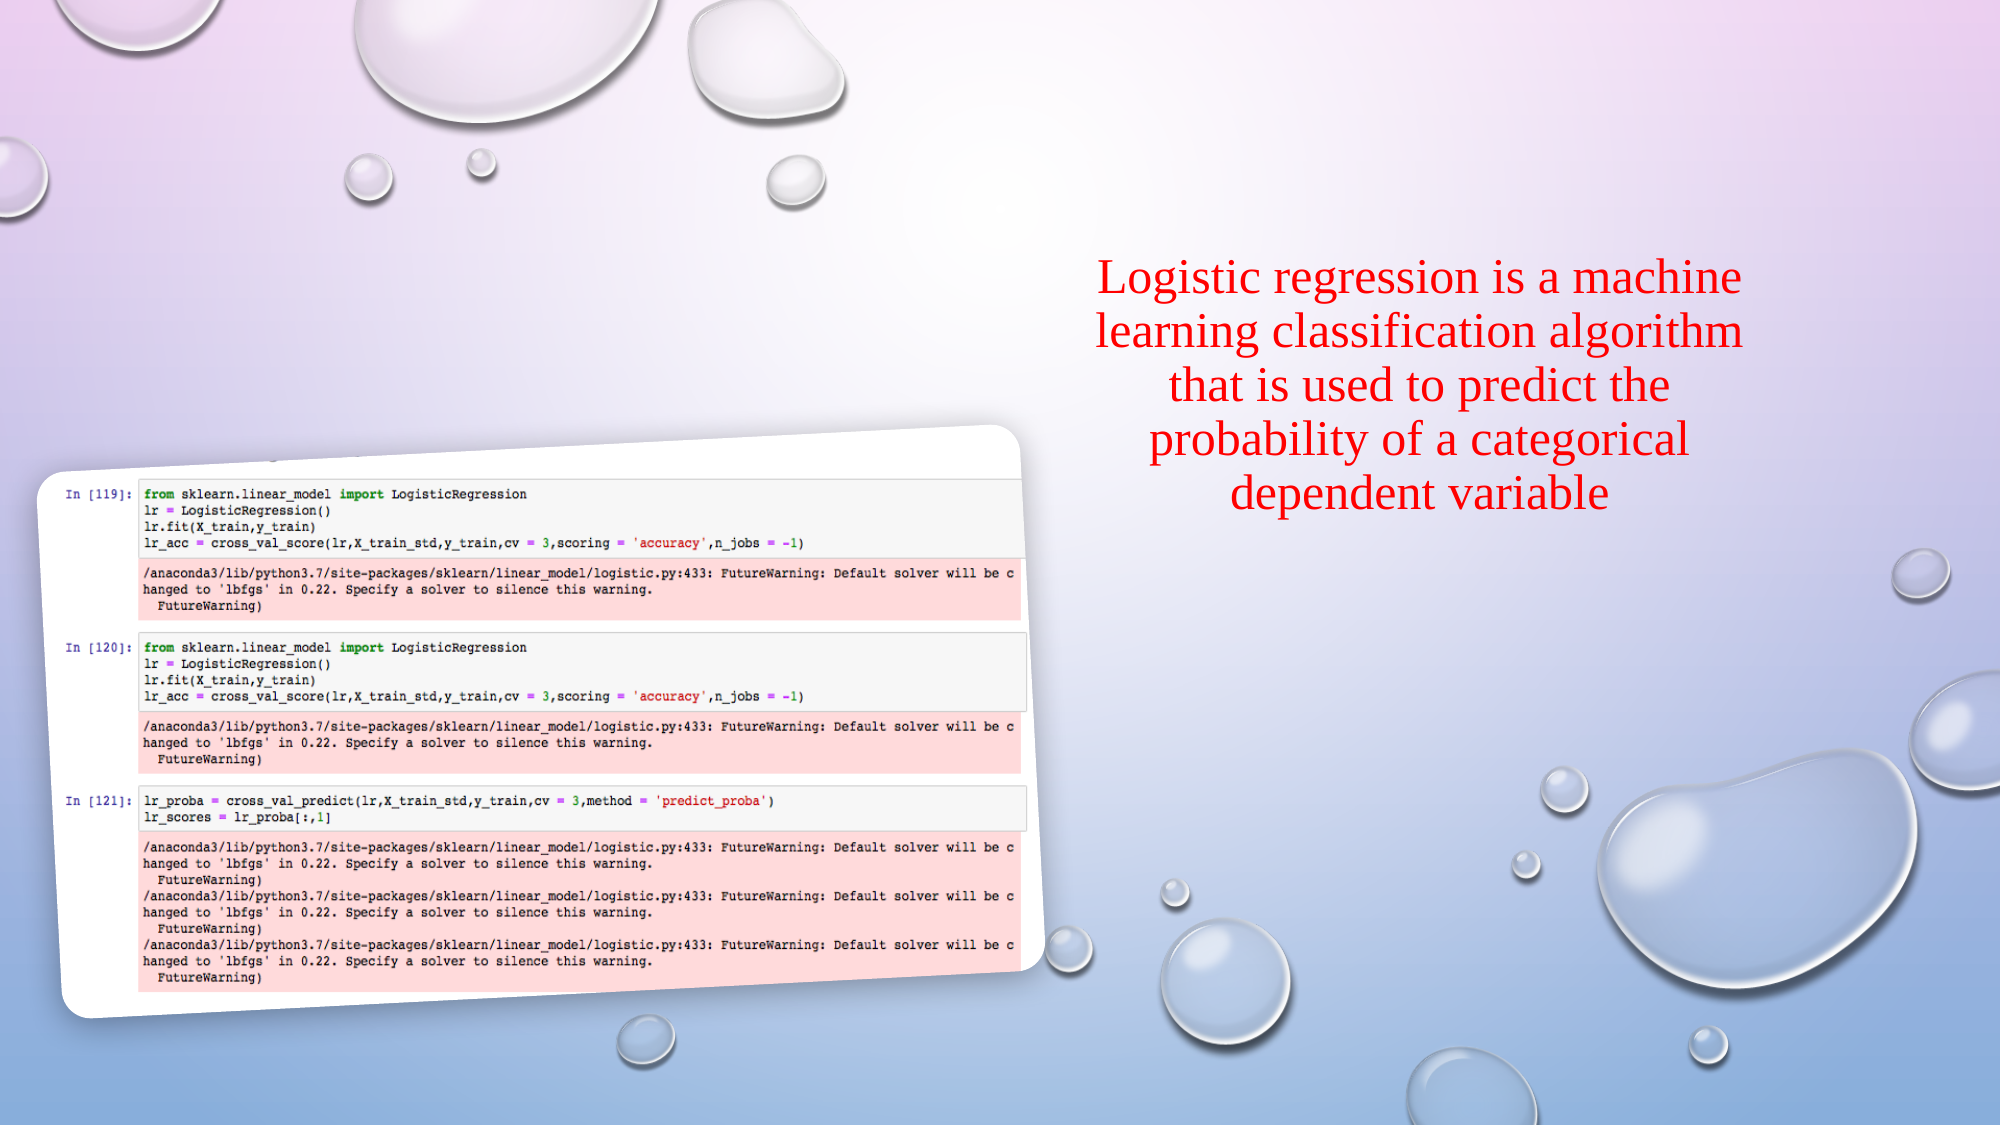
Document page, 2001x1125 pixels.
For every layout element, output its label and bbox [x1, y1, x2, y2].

list [48, 447, 1034, 996]
picture [0, 0, 2000, 1125]
